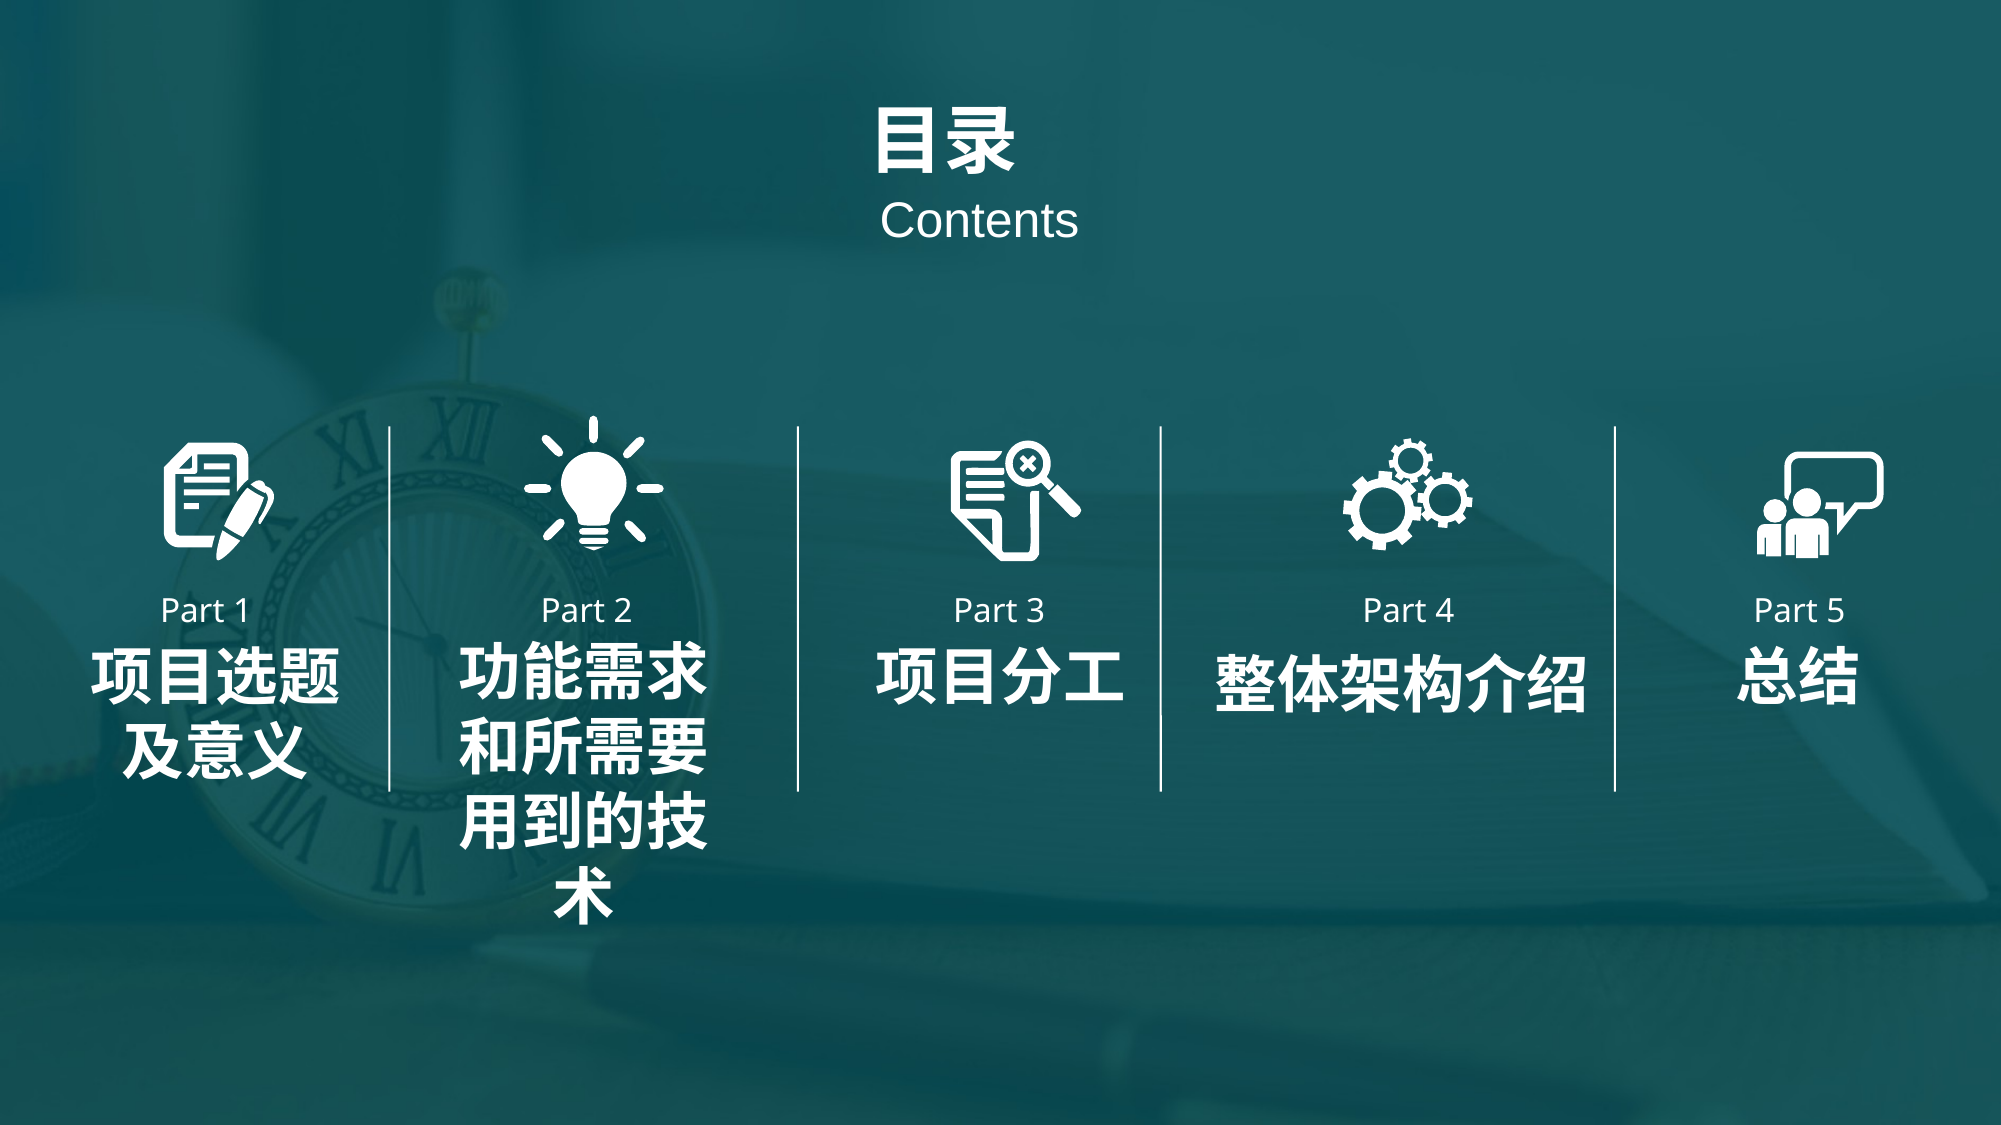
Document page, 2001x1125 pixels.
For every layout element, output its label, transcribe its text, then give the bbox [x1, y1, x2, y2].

text_box [579, 528, 609, 535]
text_box [541, 434, 564, 457]
text_box Part 2 [540, 589, 631, 624]
picture [0, 0, 2001, 1125]
text_box [523, 484, 552, 493]
text_box [624, 520, 646, 543]
text_box [561, 451, 627, 526]
text_box [583, 546, 604, 551]
text_box Part 4 [1362, 589, 1452, 630]
text_box 项目选题及意义 [55, 629, 376, 795]
text_box [1785, 518, 1829, 559]
text_box [543, 518, 565, 541]
text_box [216, 530, 241, 561]
text_box Part 3 [953, 589, 1043, 629]
text_box [224, 487, 264, 538]
text_box [636, 484, 664, 493]
text_box 总结 [1638, 629, 1959, 720]
text_box [163, 442, 249, 548]
text_box Contents [840, 179, 1119, 255]
text_box 功能需求和所需要用到的技术 [421, 624, 746, 940]
text_box [965, 440, 1082, 518]
text_box [250, 480, 274, 525]
text_box [579, 537, 609, 544]
text_box Part 1 [160, 589, 250, 629]
text_box Part 5 [1753, 589, 1844, 629]
text_box [1784, 451, 1884, 536]
text_box 整体架构介绍 [1189, 637, 1615, 802]
text_box [622, 436, 645, 459]
text_box [1342, 438, 1473, 551]
text_box [589, 415, 598, 444]
text_box [1757, 524, 1782, 557]
text_box [950, 451, 1040, 562]
text_box 目录 [853, 87, 1106, 179]
text_box 项目分工 [840, 629, 1161, 720]
text_box [1763, 499, 1787, 523]
